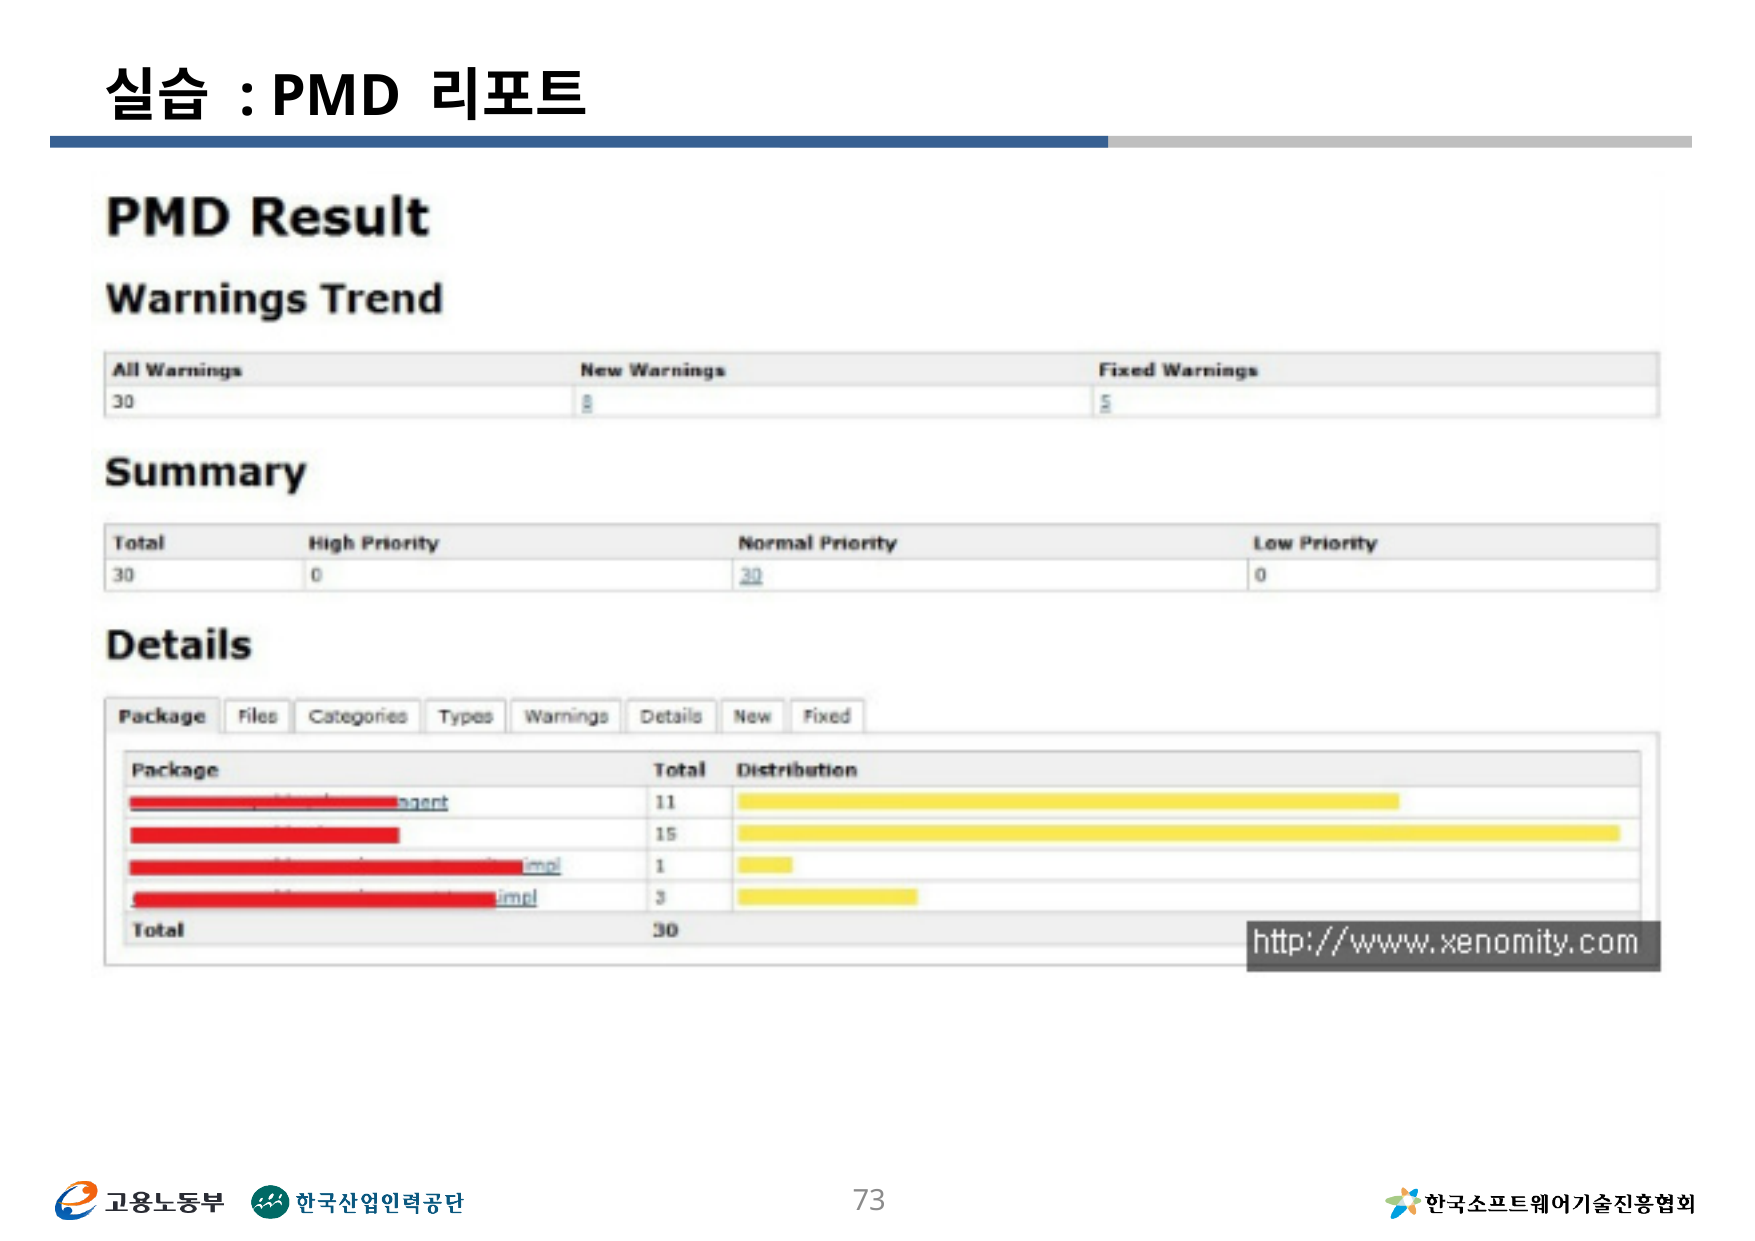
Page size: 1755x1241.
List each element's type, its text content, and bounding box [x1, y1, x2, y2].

picture [1385, 1187, 1694, 1219]
picture [50, 1178, 228, 1223]
slide_number 73 [664, 1168, 1074, 1235]
picture [251, 1185, 464, 1219]
title 실습 : PMD 리포트 [87, 49, 1667, 136]
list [91, 170, 1667, 978]
